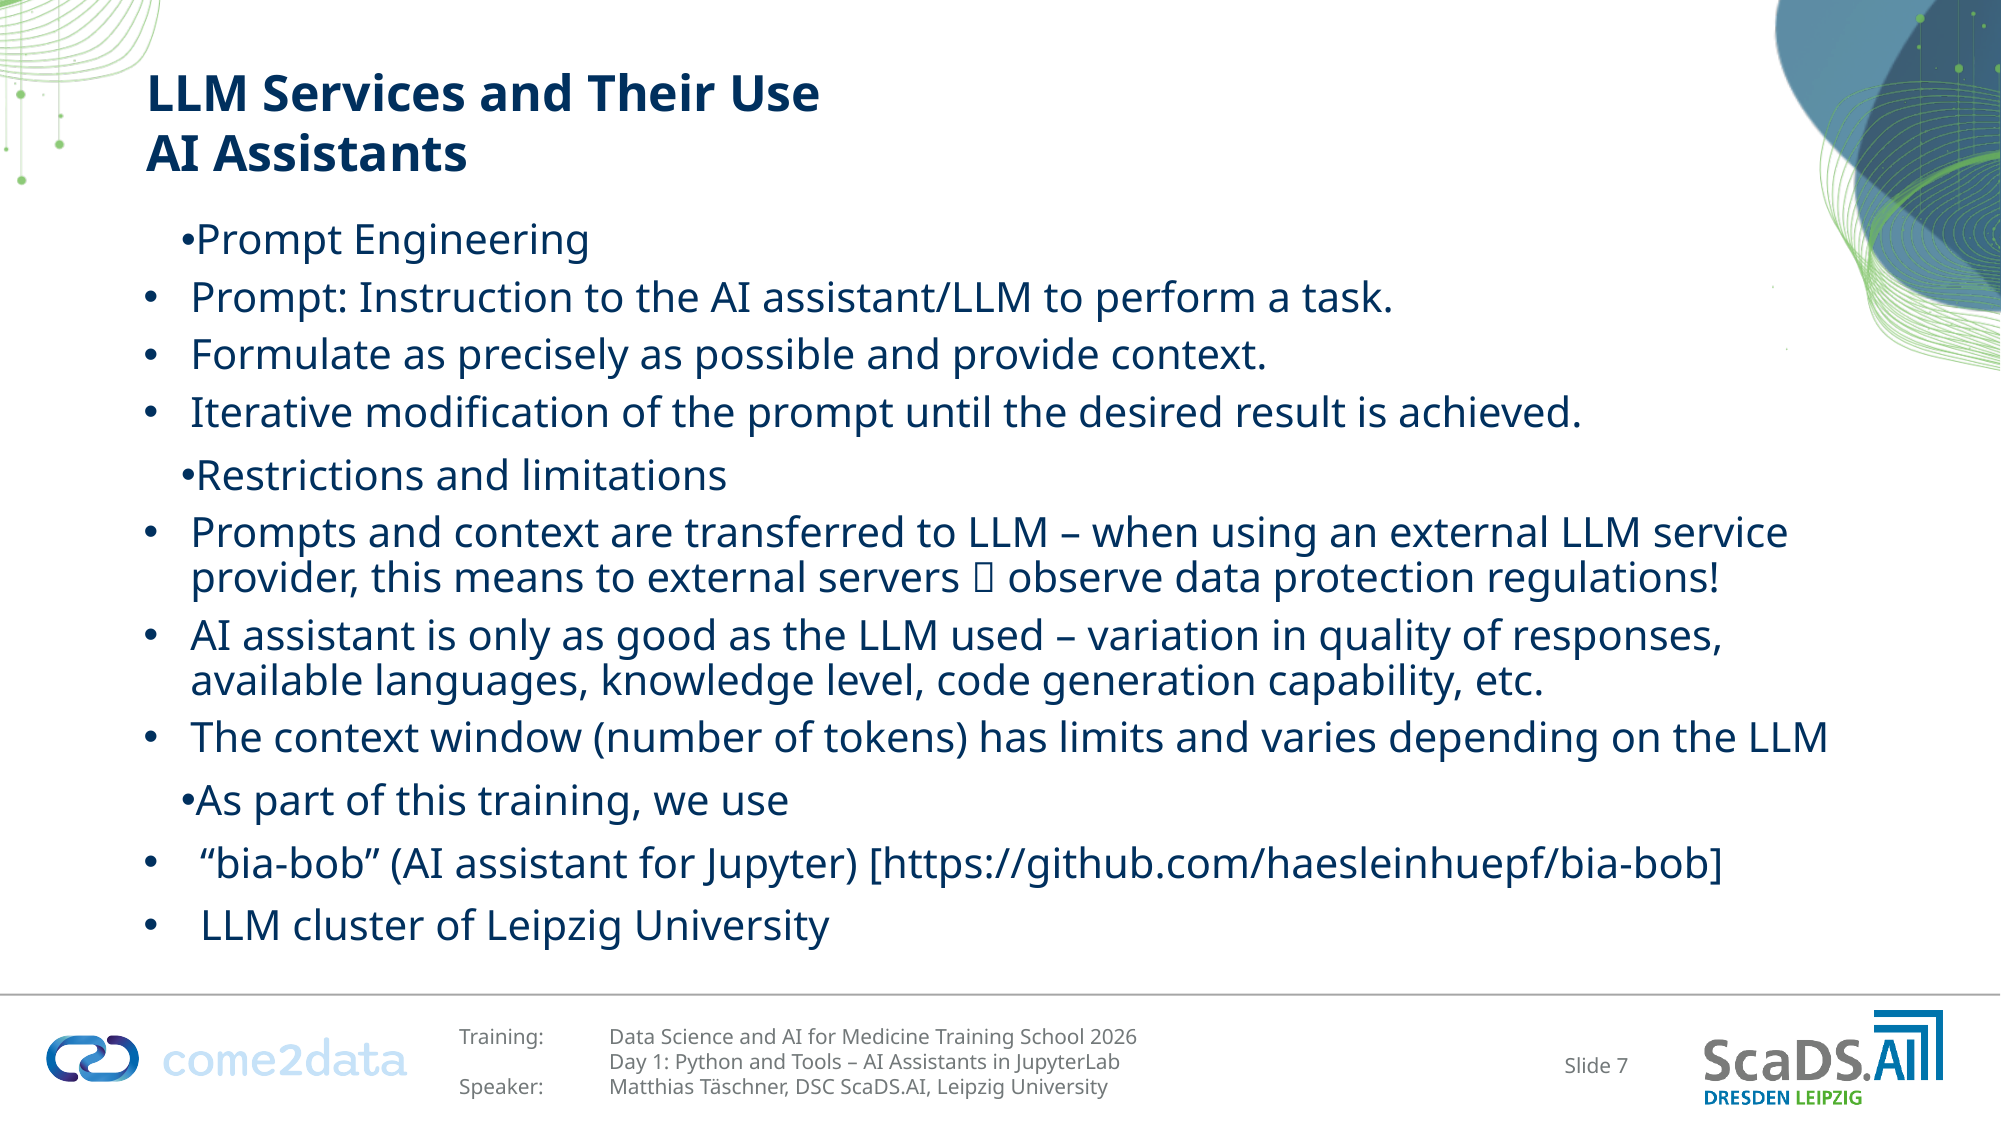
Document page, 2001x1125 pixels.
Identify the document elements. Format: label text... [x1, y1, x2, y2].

list Prompt Engineering Prompt: Instruction to the AI assistant/LLM to perform a task. Formulate as precisely as possible and provide context. Iterative modification of the prompt until the desired result is achieved. Restrictions and limitations Prompts and context are transferred to LLM – when using an external LLM service provider, this means to external servers  observe data protection regulations! AI assistant is only as good as the LLM used – variation in quality of responses, available languages, knowledge level, code generation capability, etc. The context window (number of tokens) has limits and varies depending on the LLM As part of this training, we use “bia-bob” (AI assistant for Jupyter) [https://github.com/haesleinhuepf/bia-bob] LLM cluster of Leipzig University [143, 218, 1890, 994]
picture [0, 989, 460, 1125]
title LLM Services and Their Use AI Assistants [146, 61, 1831, 195]
picture [1702, 1008, 1945, 1108]
picture [1772, 0, 2001, 396]
picture [0, 0, 172, 235]
